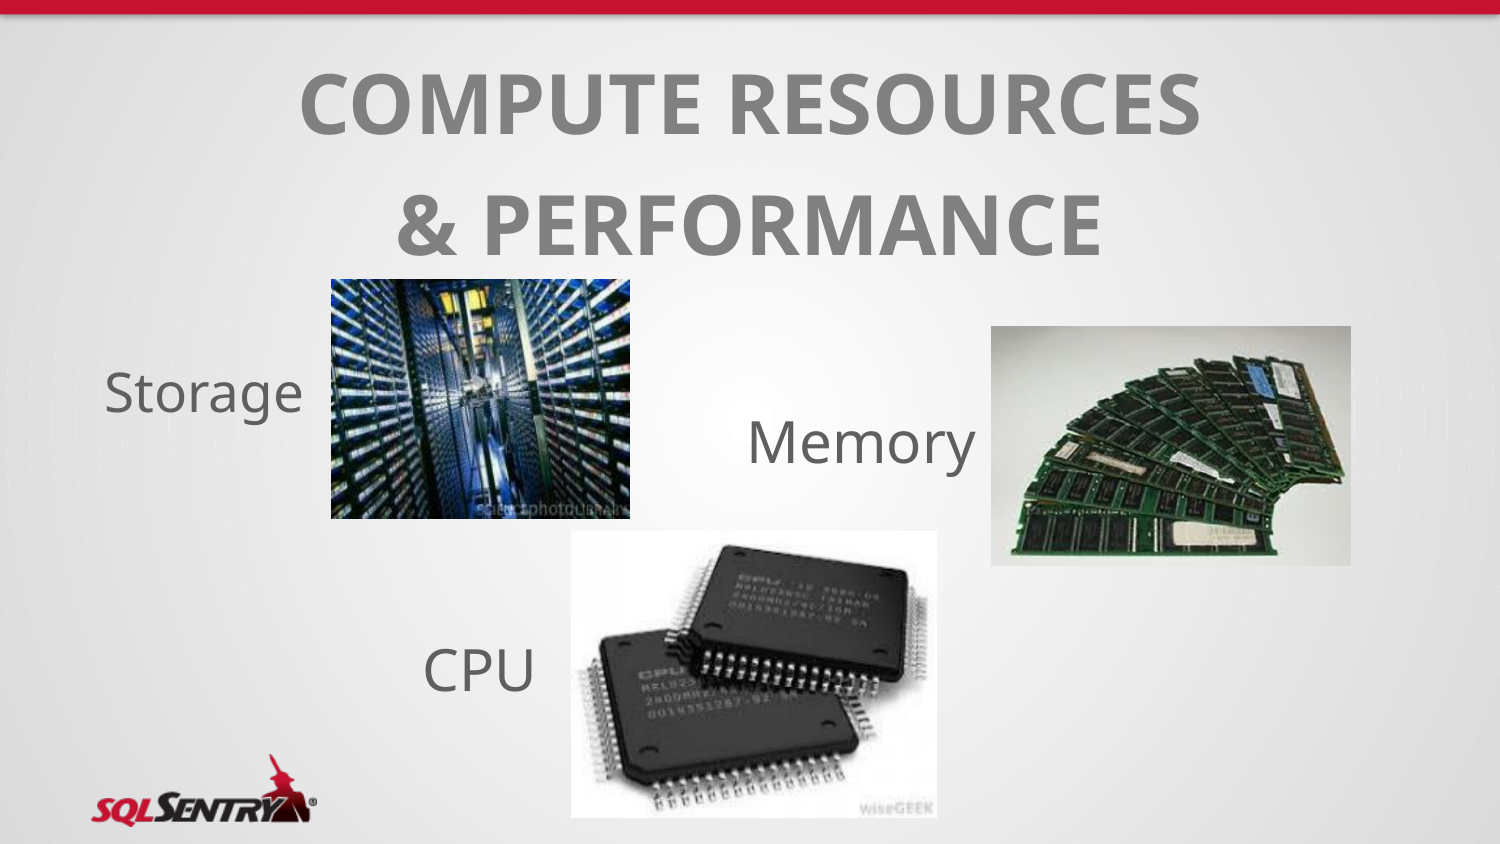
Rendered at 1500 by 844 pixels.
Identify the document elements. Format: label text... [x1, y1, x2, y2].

text_box Memory [731, 397, 985, 494]
picture [91, 754, 317, 827]
title compute resources & performance [75, 48, 1425, 280]
picture [991, 326, 1351, 566]
text_box CPU [407, 626, 566, 723]
picture [331, 279, 630, 519]
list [571, 531, 938, 818]
list Storage [89, 350, 326, 448]
